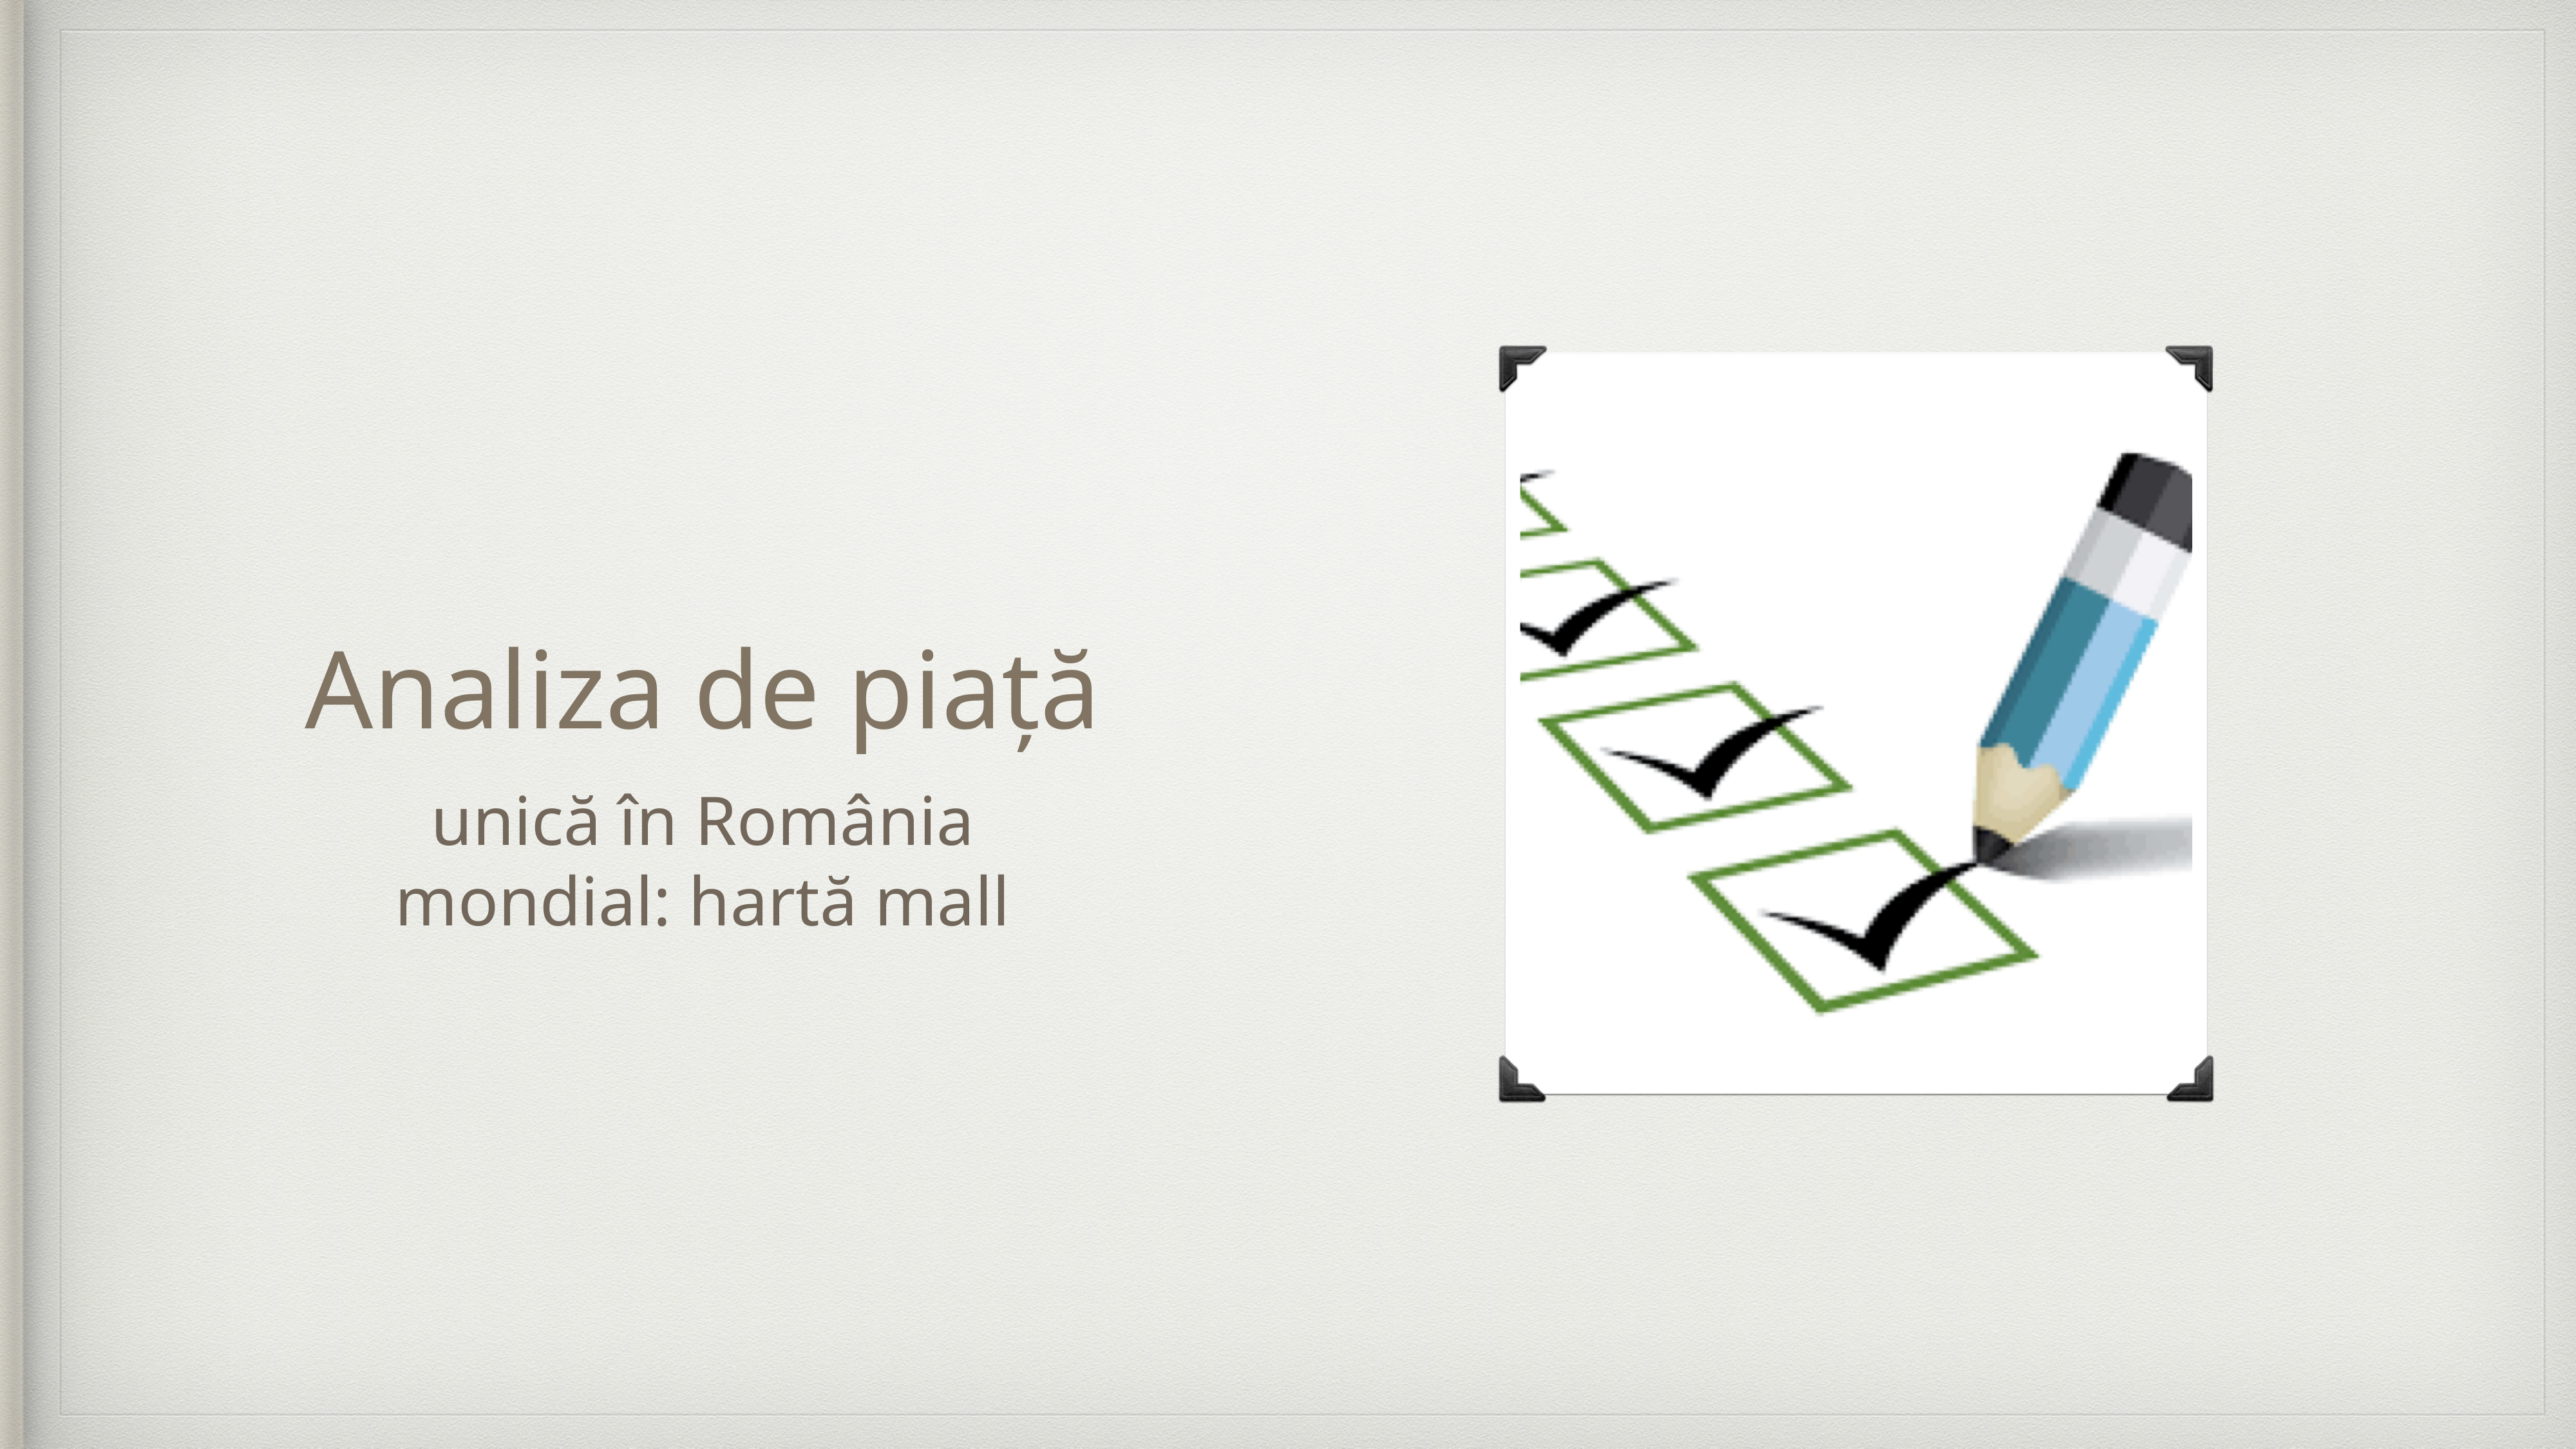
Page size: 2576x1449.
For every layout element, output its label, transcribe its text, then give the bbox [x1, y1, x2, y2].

picture [0, 0, 2576, 1449]
list unică în România mondial: hartă mall [180, 772, 1226, 1275]
title Analiza de piață [180, 174, 1226, 756]
